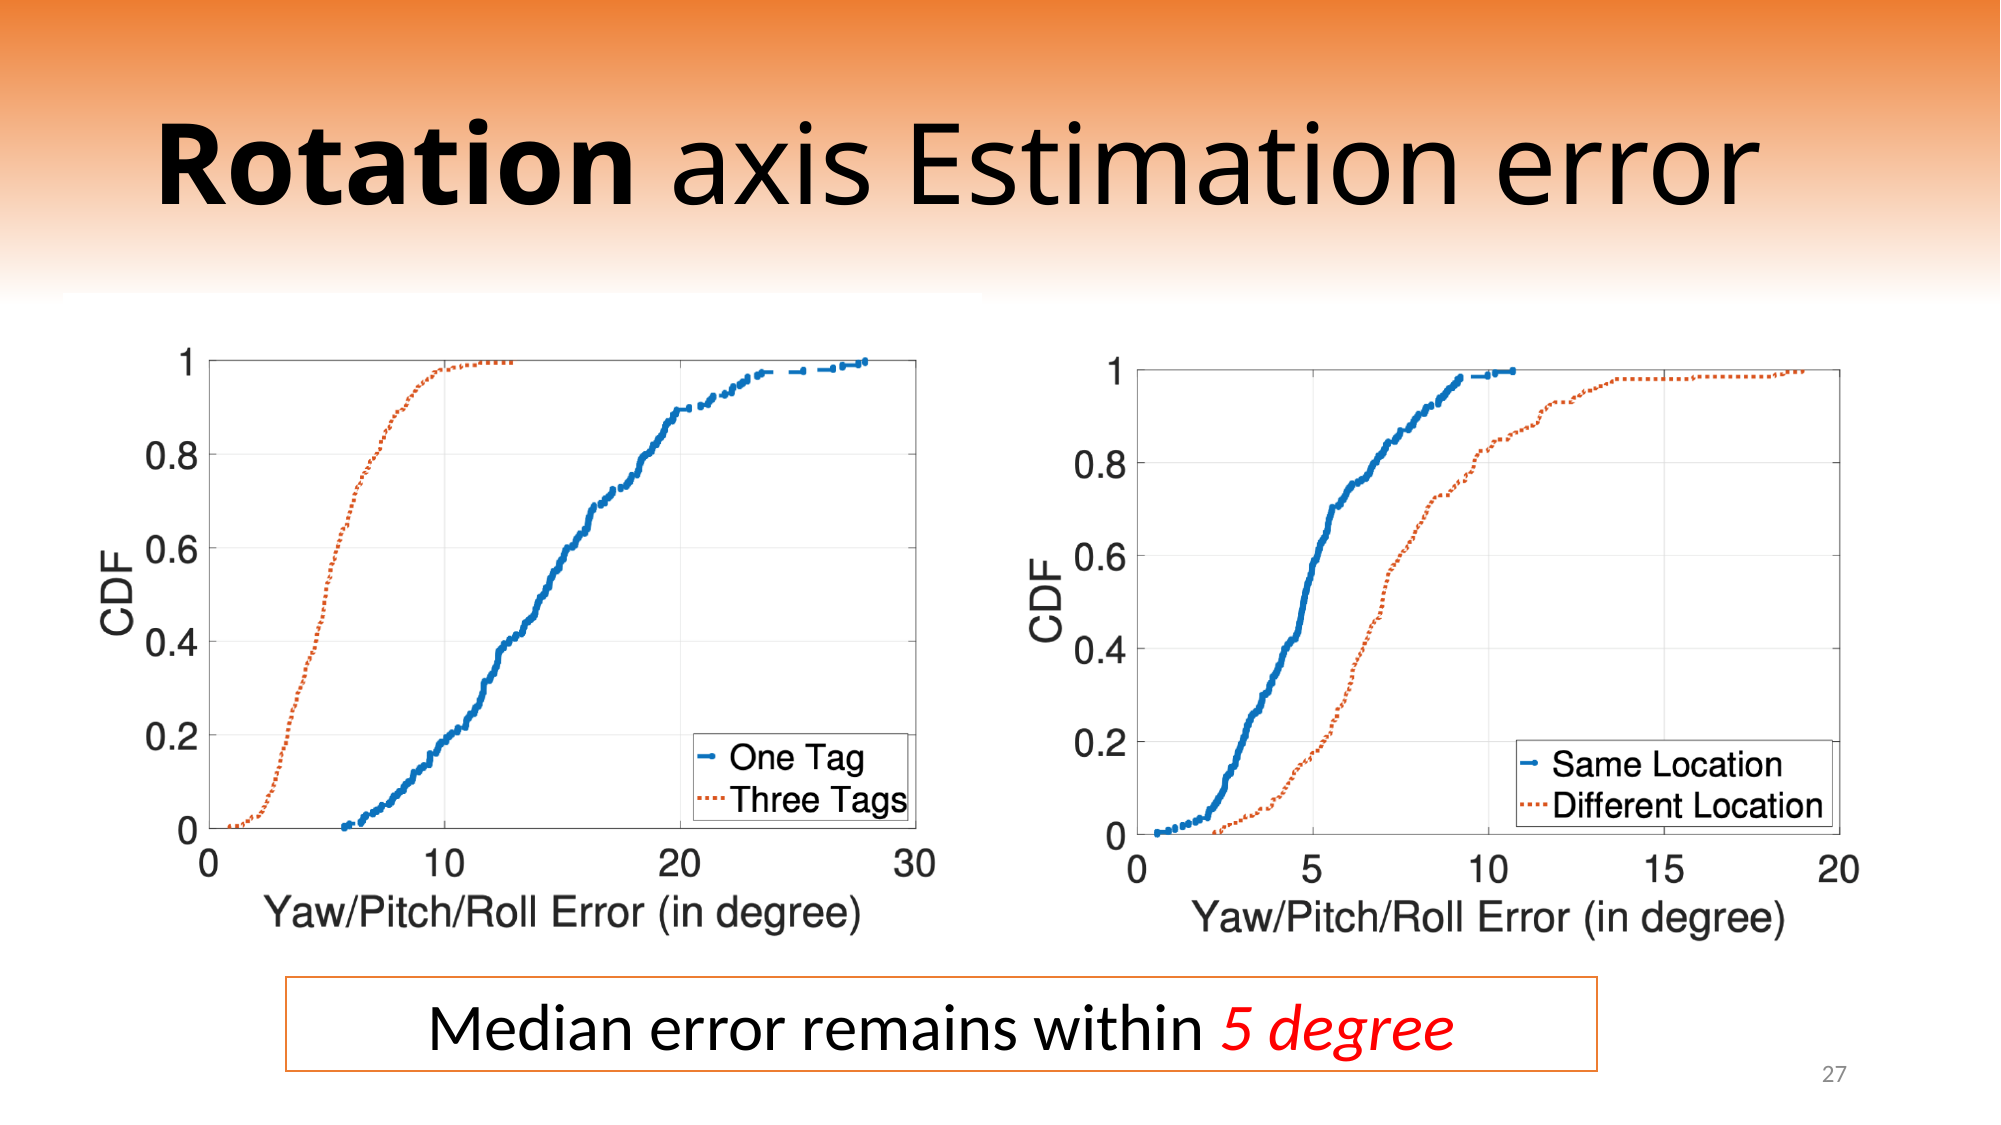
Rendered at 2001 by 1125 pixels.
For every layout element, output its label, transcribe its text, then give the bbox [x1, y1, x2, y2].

title Rotation axis Estimation error [137, 59, 1863, 278]
slide_number 27 [1412, 1042, 1863, 1103]
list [63, 293, 982, 965]
text_box Median error remains within 5 degree [285, 976, 1598, 1072]
picture [1007, 322, 1903, 965]
